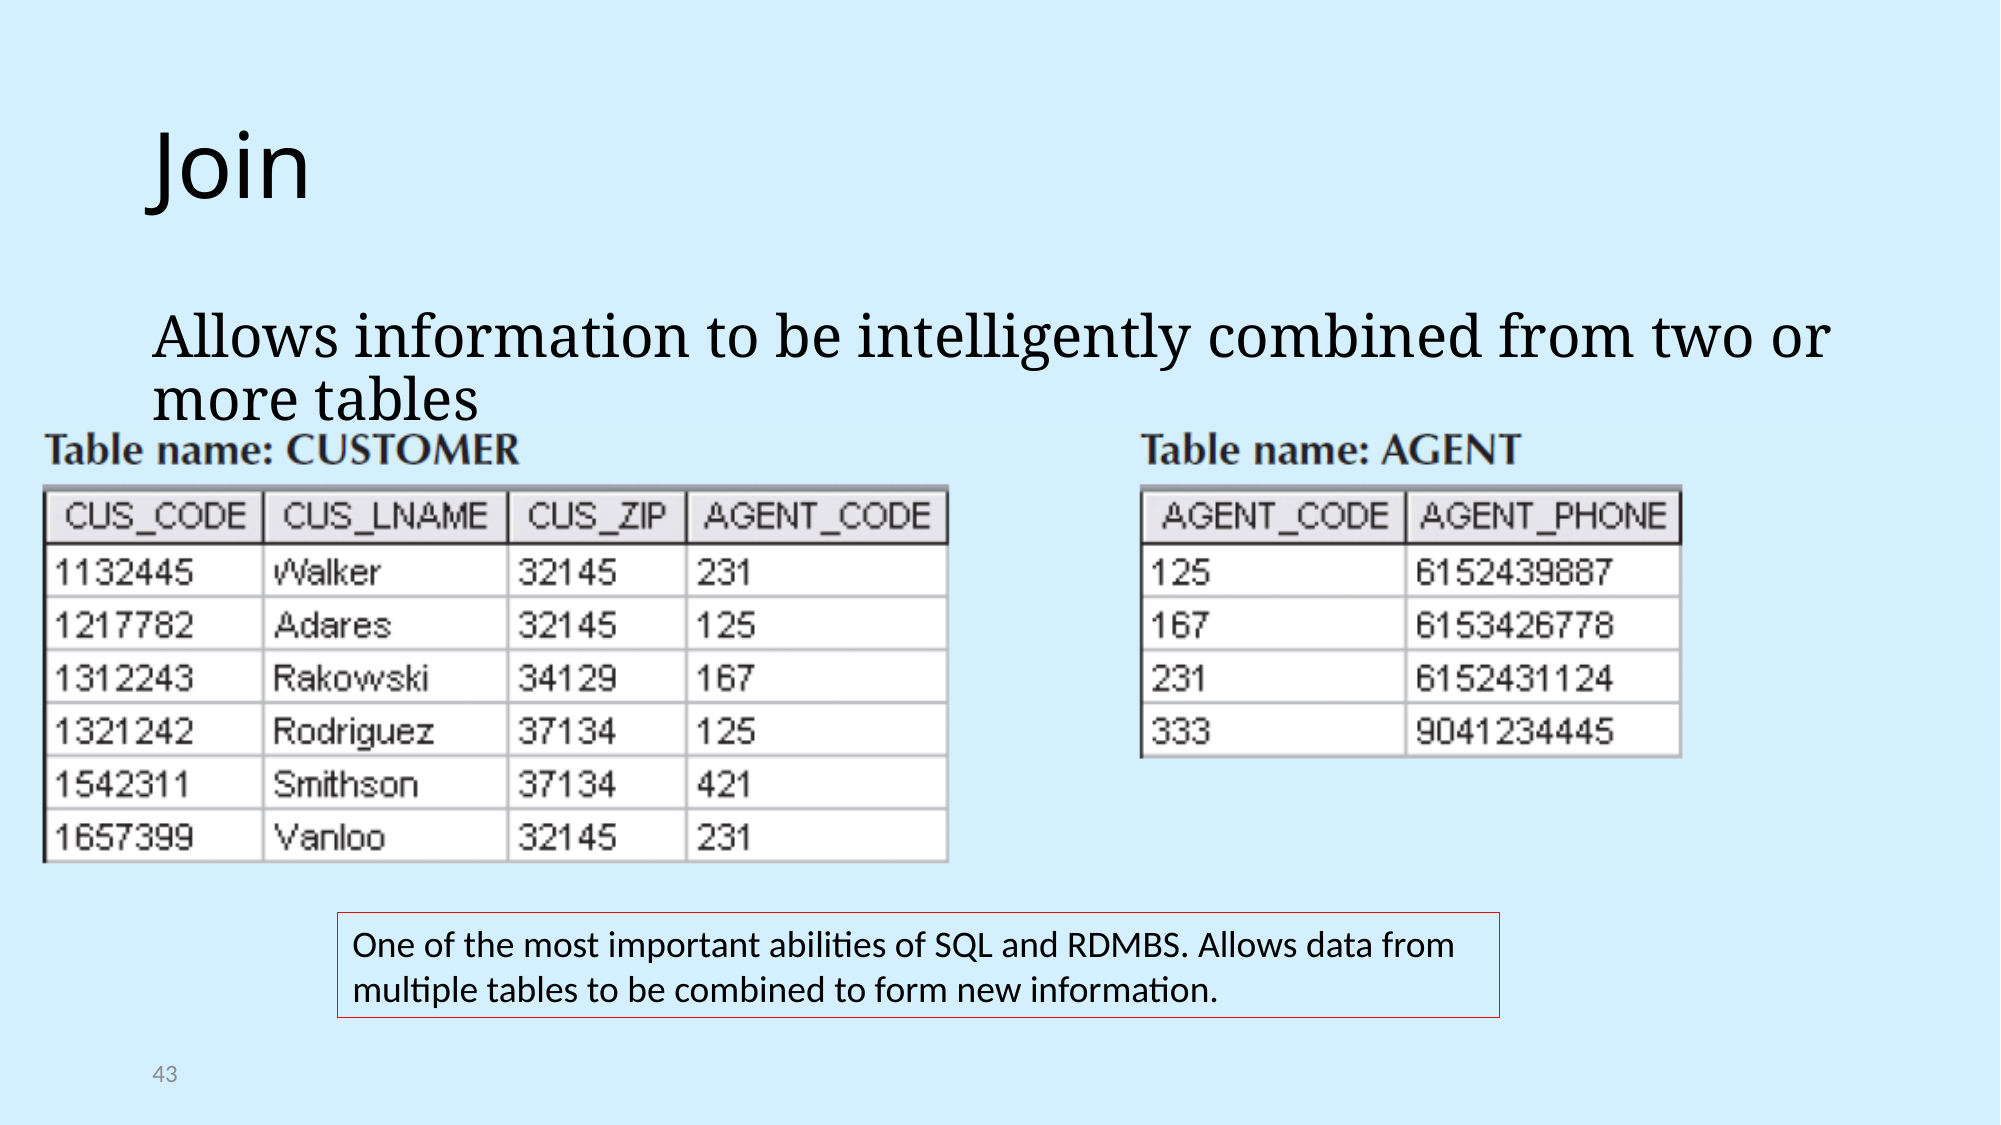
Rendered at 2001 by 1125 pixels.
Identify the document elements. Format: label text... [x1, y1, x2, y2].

list Allows information to be intelligently combined from two or more tables [137, 299, 1863, 427]
title Join [137, 59, 1863, 278]
text_box 43 [137, 1042, 588, 1103]
text_box One of the most important abilities of SQL and RDMBS. Allows data from multiple tables to be combined to form new information. [337, 912, 1500, 1018]
picture [34, 427, 1989, 875]
list Allows information to be intelligently combined from two or more tables [137, 875, 1863, 1014]
